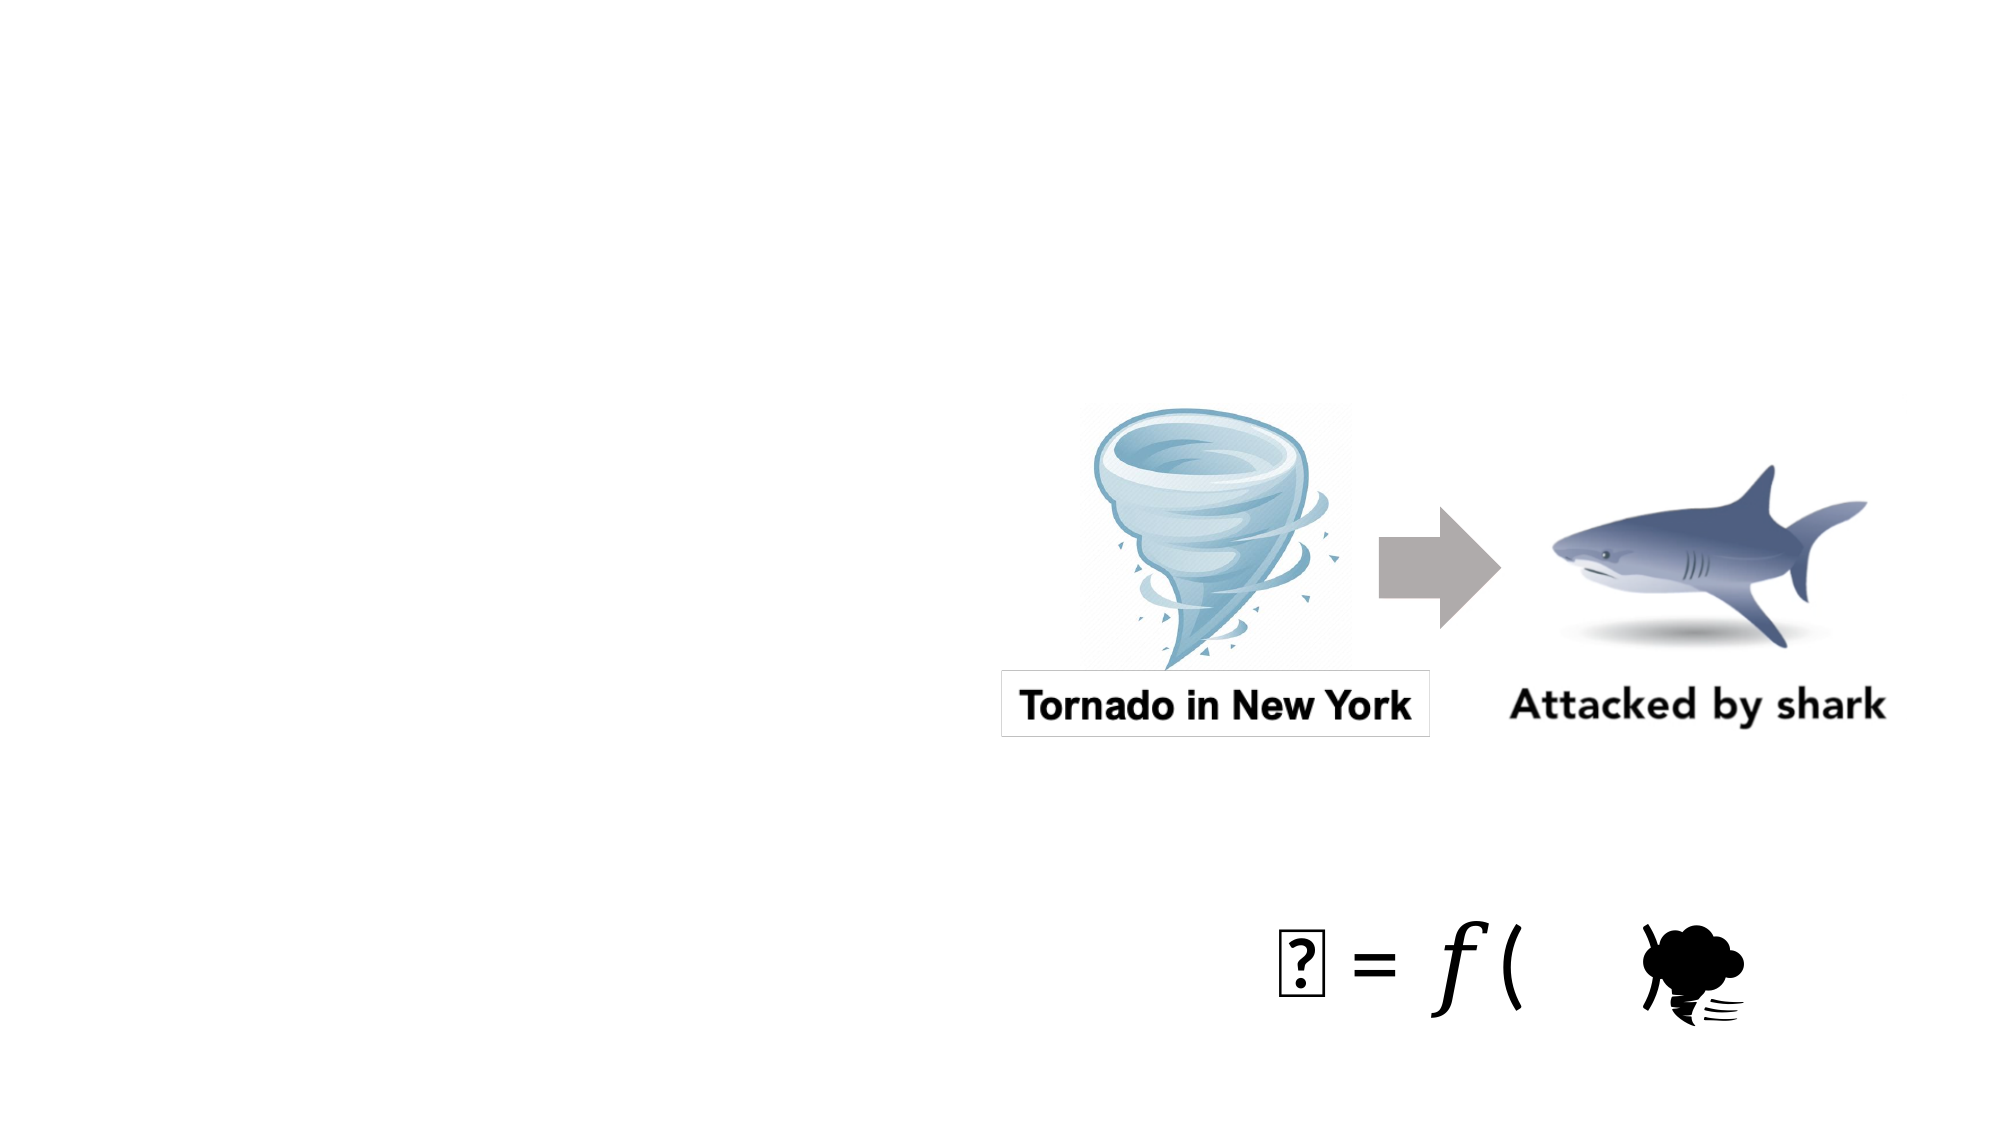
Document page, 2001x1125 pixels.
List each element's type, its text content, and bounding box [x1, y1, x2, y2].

text_box 🦈 = 𝑓(🌪️) [1262, 890, 1684, 1026]
picture [994, 394, 1907, 756]
